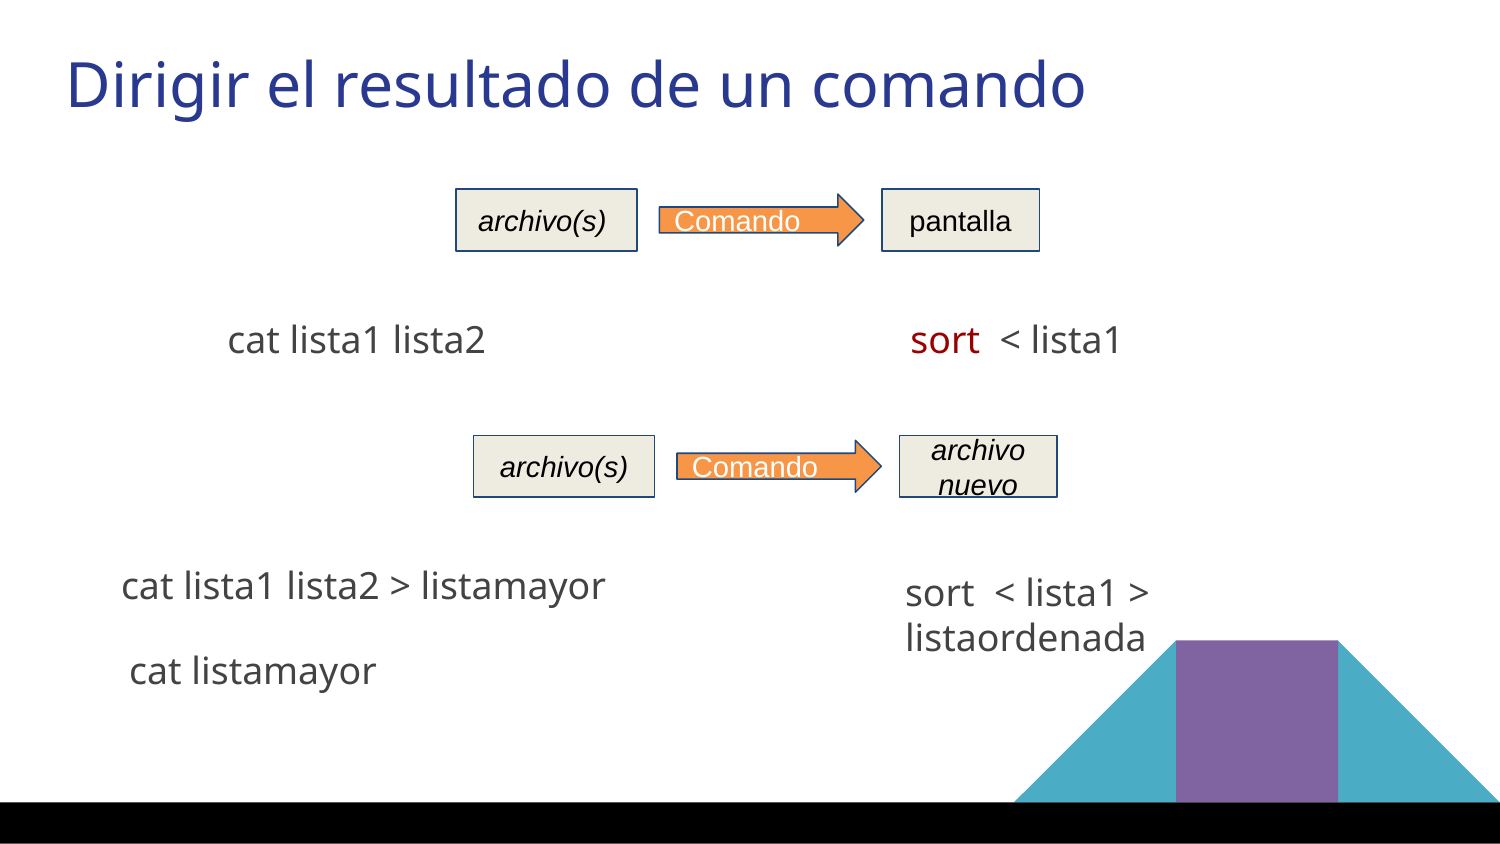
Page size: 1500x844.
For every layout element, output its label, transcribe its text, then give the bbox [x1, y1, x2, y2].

text_box cat lista1 lista2 [212, 300, 586, 379]
text_box sort < lista1 > listaordenada [890, 553, 1405, 632]
text_box Comando [677, 440, 882, 493]
text_box cat lista1 lista2 > listamayor [106, 547, 700, 670]
text_box archivo nuevo [899, 435, 1057, 498]
text_box archivo(s) [473, 435, 655, 498]
text_box pantalla [881, 189, 1040, 251]
text_box cat listamayor [114, 632, 461, 755]
text_box archivo(s) [456, 189, 638, 251]
text_box Comando [659, 194, 864, 246]
text_box sort < lista1 [895, 300, 1187, 379]
text_box Dirigir el resultado de un comando [51, 29, 1449, 130]
